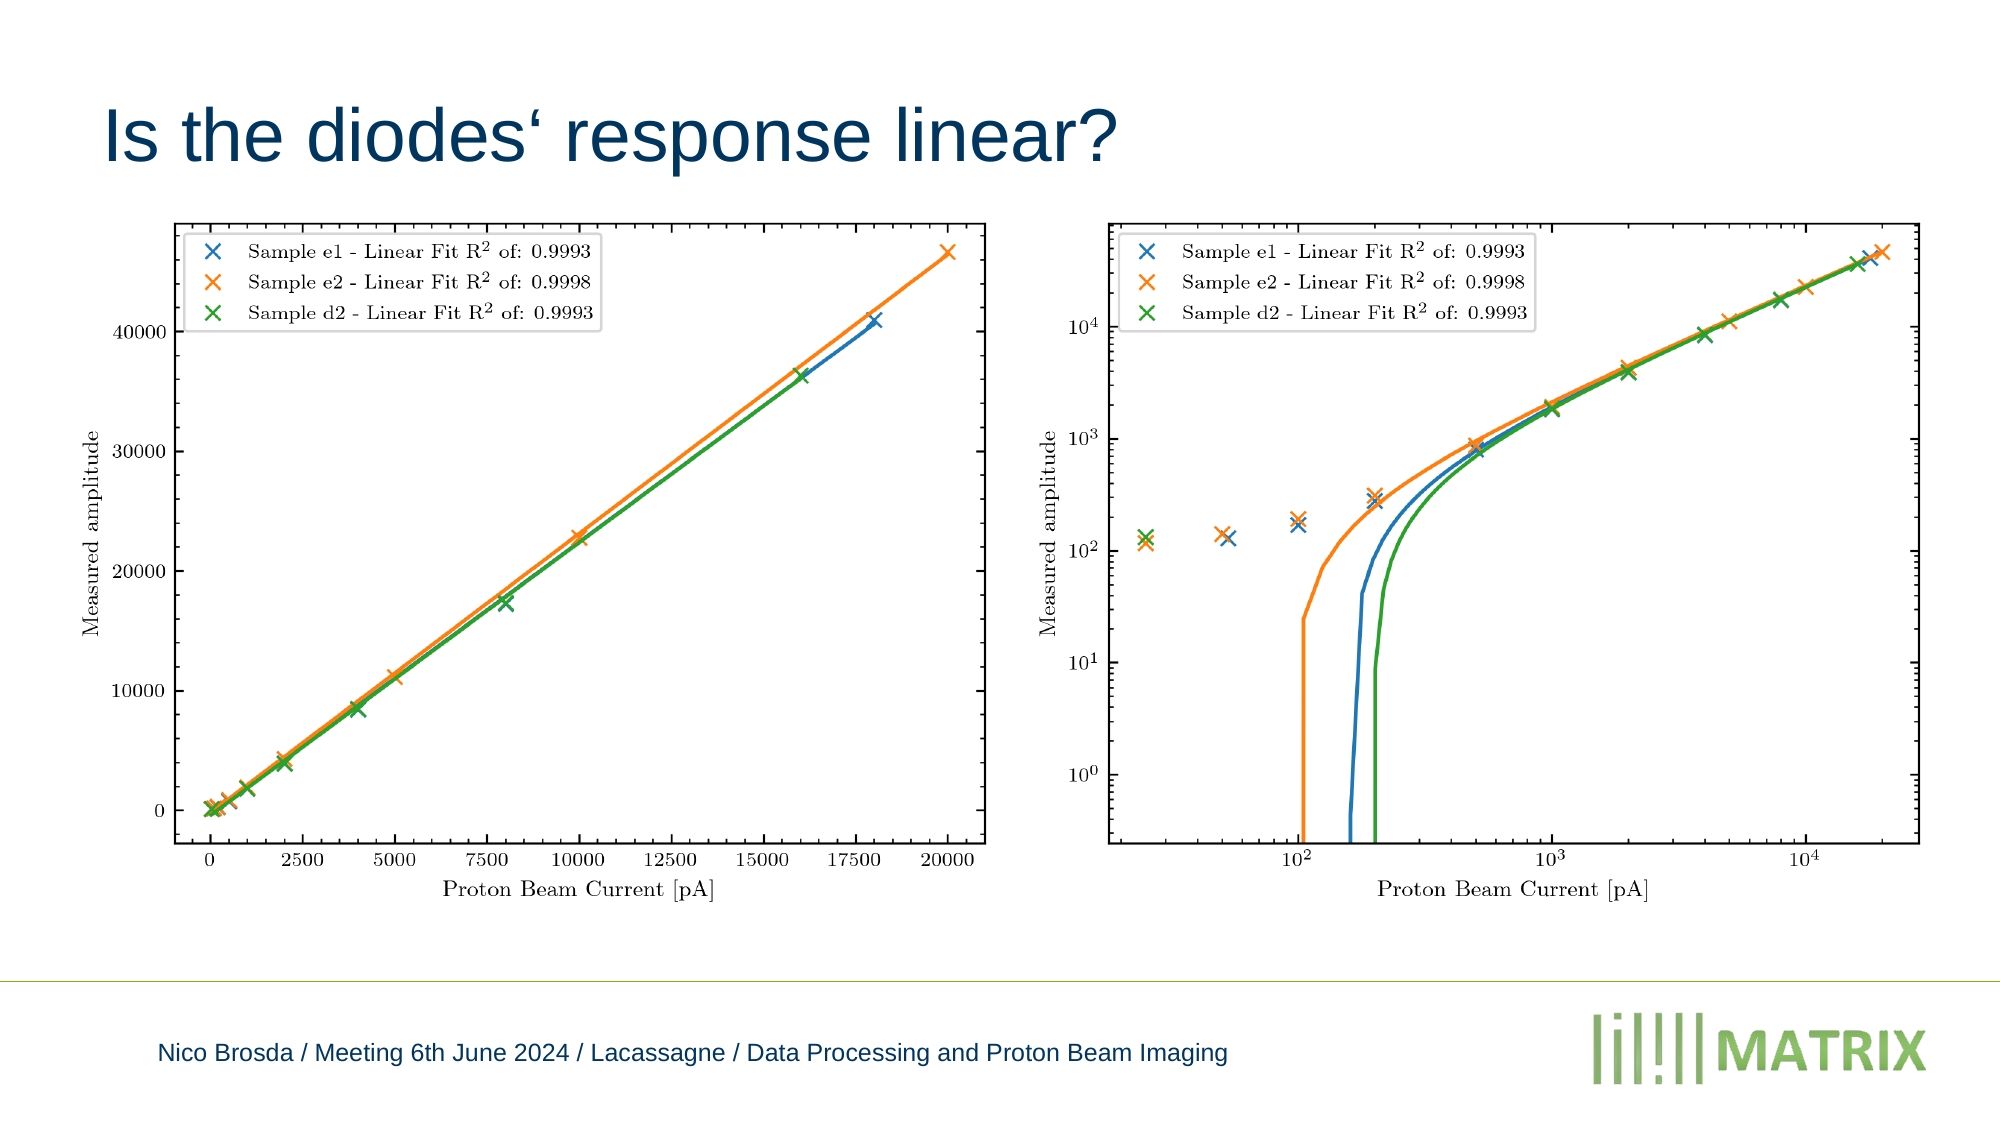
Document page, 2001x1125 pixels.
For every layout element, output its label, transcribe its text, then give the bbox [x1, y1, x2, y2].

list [64, 205, 1002, 920]
picture [1578, 997, 1934, 1106]
title Is the diodes‘ response linear? [102, 86, 1756, 189]
footer Nico Brosda / Meeting 6th June 2024 / Lacassagne / Data Processing and Proton Beam Imaging [157, 1039, 1536, 1063]
picture [1021, 205, 1936, 920]
